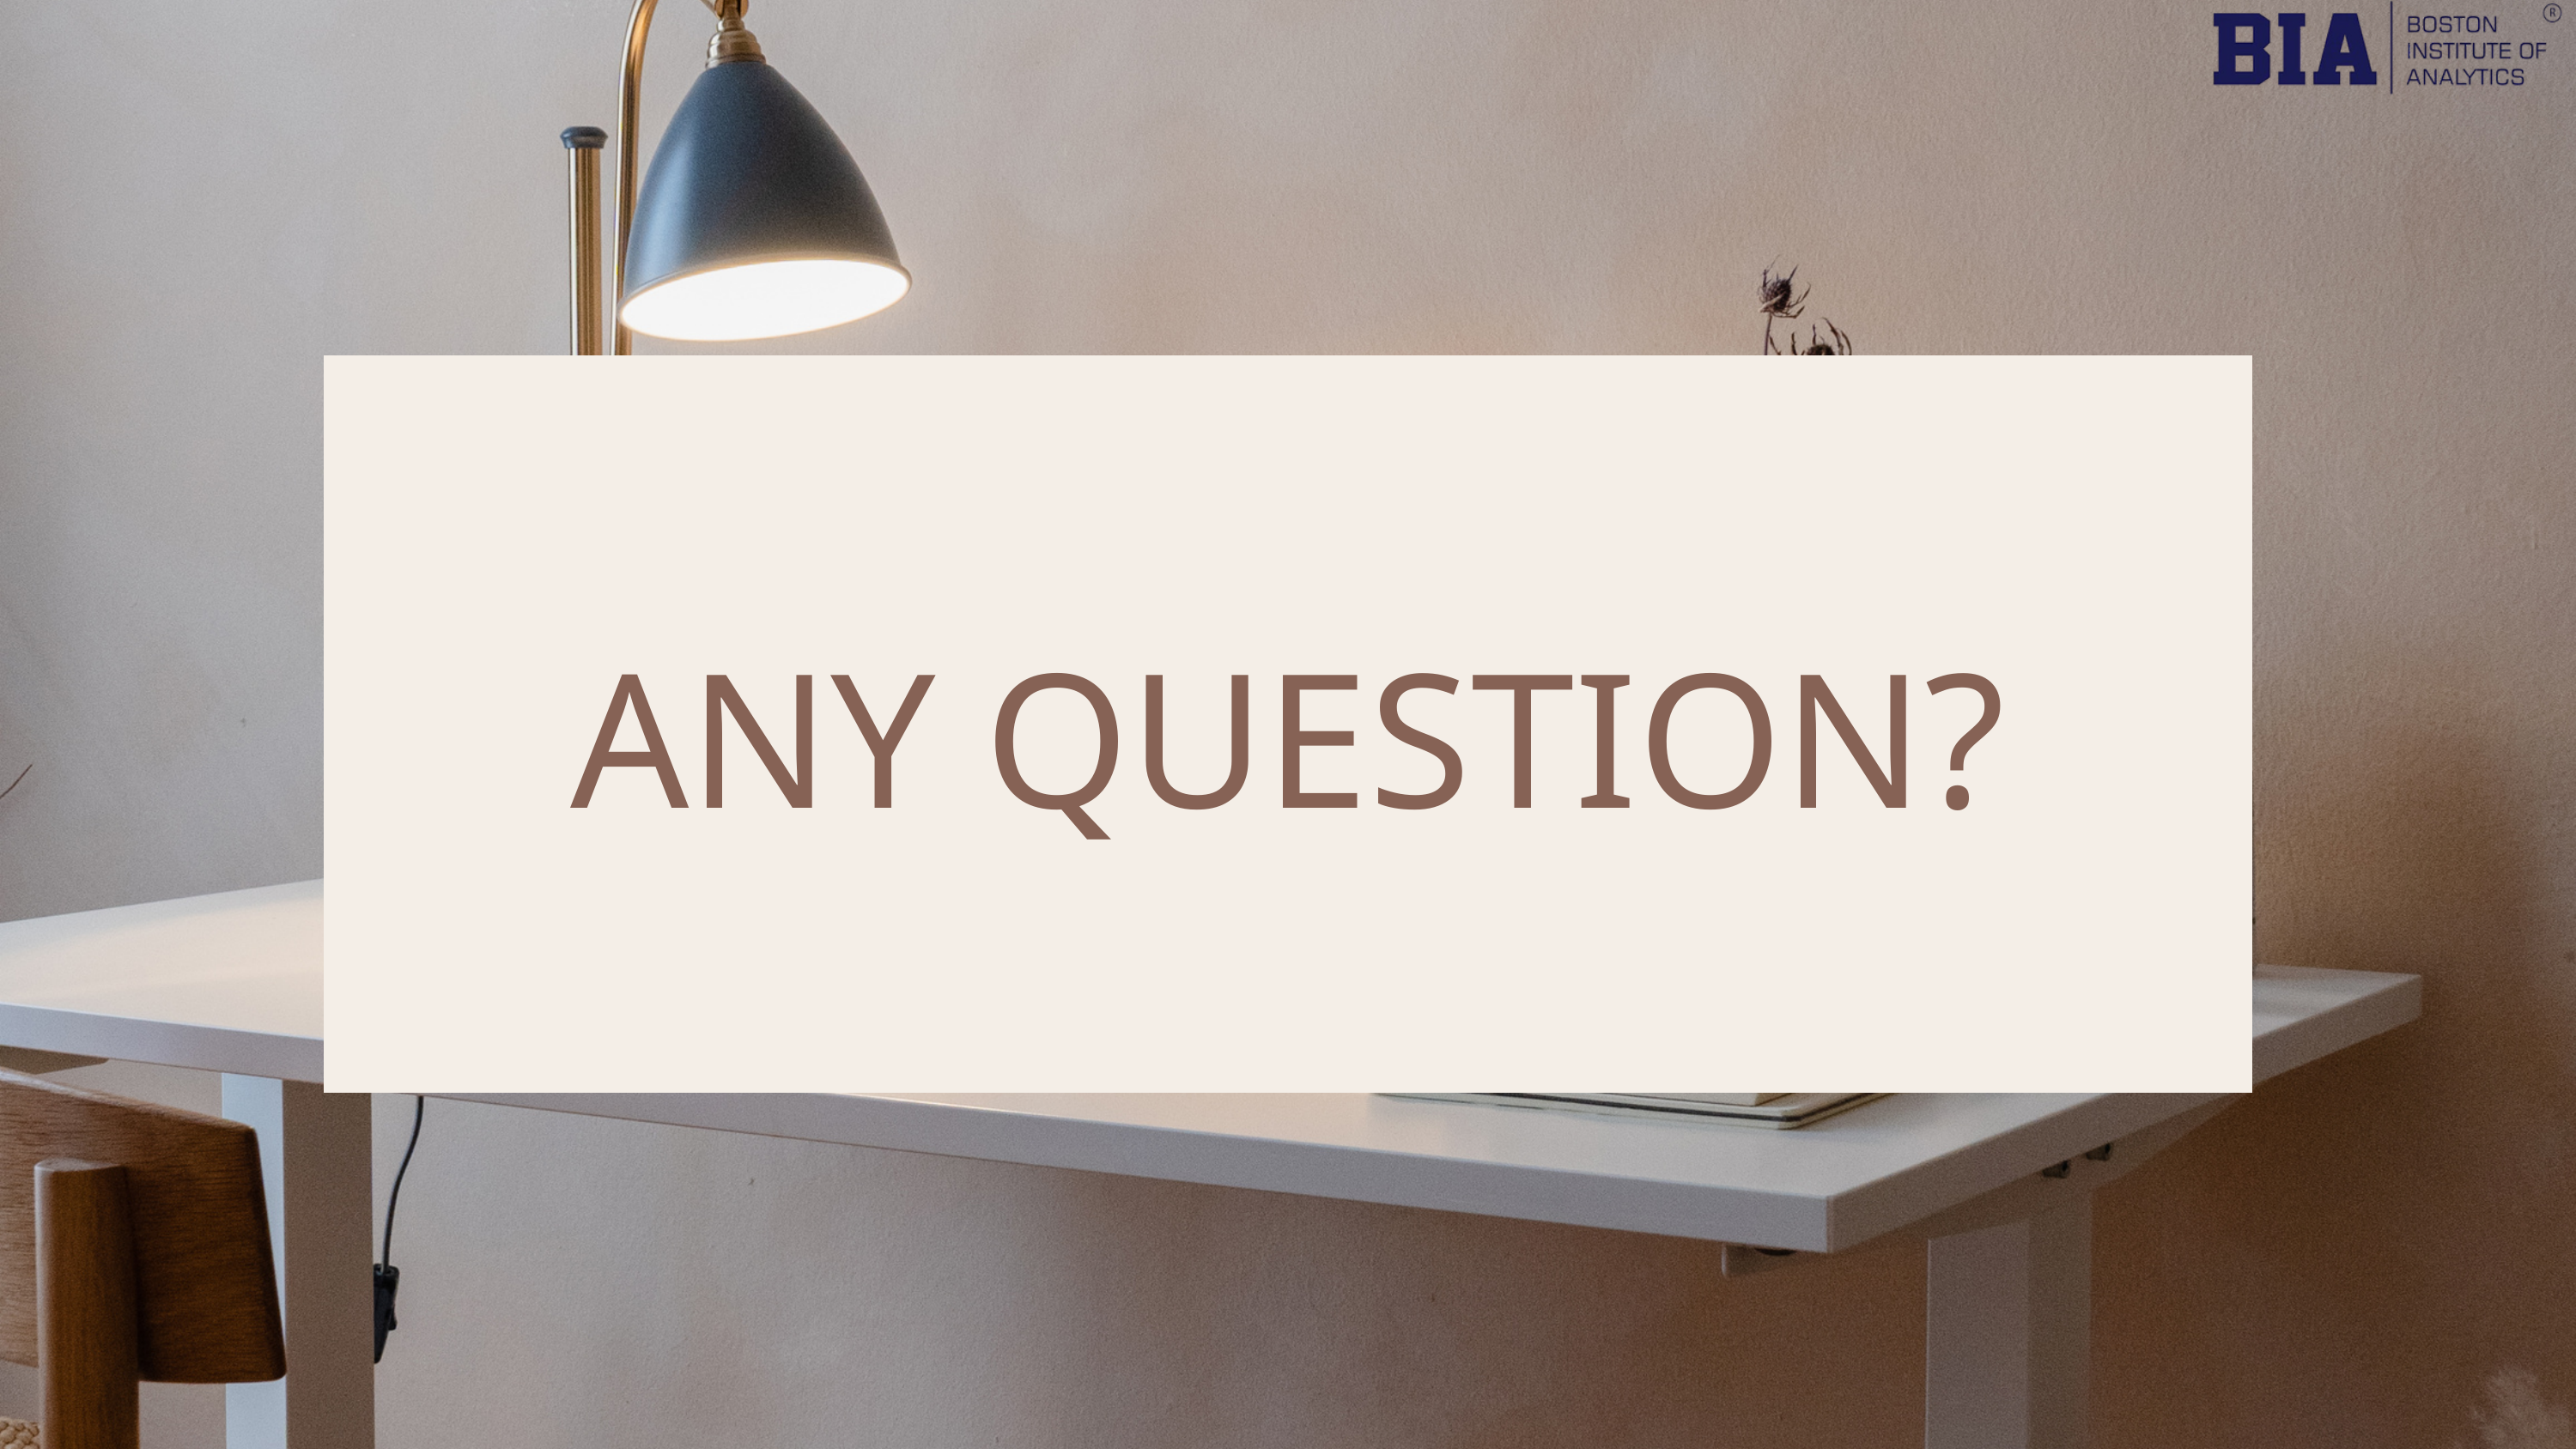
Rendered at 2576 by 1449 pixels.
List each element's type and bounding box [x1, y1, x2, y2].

text_box [0, 0, 2576, 1449]
text_box [324, 355, 2252, 1094]
